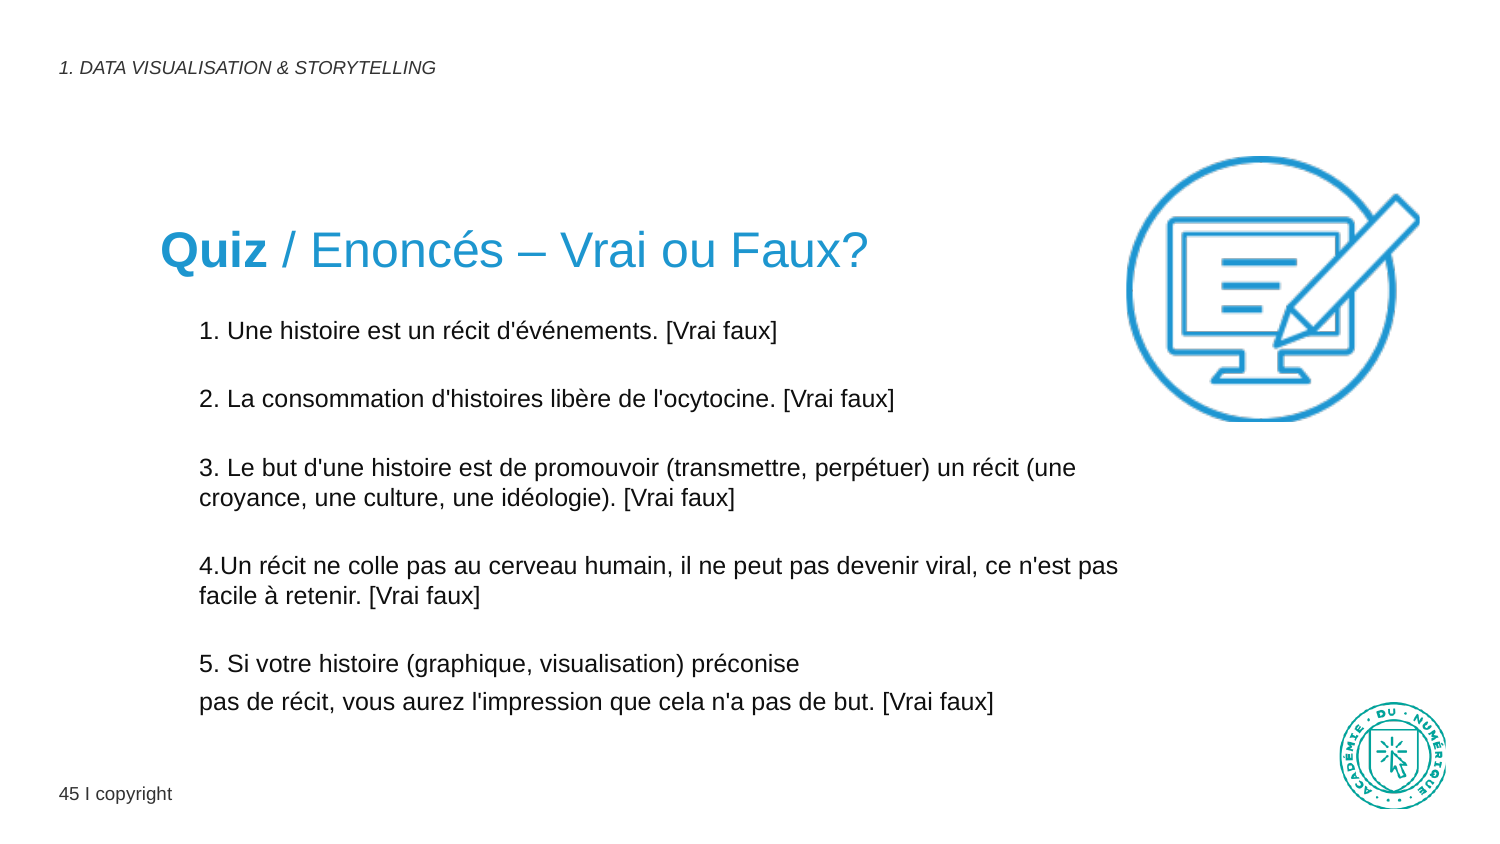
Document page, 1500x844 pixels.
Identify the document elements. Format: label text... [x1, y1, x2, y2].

text_box 1. DATA VISUALISATION & STORYTELLING [58, 55, 650, 97]
text_box Quiz / Enoncés – Vrai ou Faux? [160, 217, 909, 306]
picture [1125, 155, 1420, 423]
text_box 1. Une histoire est un récit d'événements. [Vrai faux] 2. La consommation d'histoires libère de l'ocytocine. [Vrai faux] 3. Le but d'une histoire est de promouvoir (transmettre, perpétuer) un récit (une croyance, une culture, une idéologie). [Vrai faux] 4.Un récit ne colle pas au cerveau humain, il ne peut pas devenir viral, ce n'est pas facile à retenir. [Vrai faux] 5. Si votre histoire (graphique, visualisation) préconise pas de récit, vous aurez l'impression que cela n'a pas de but. [Vrai faux] [199, 314, 1134, 684]
